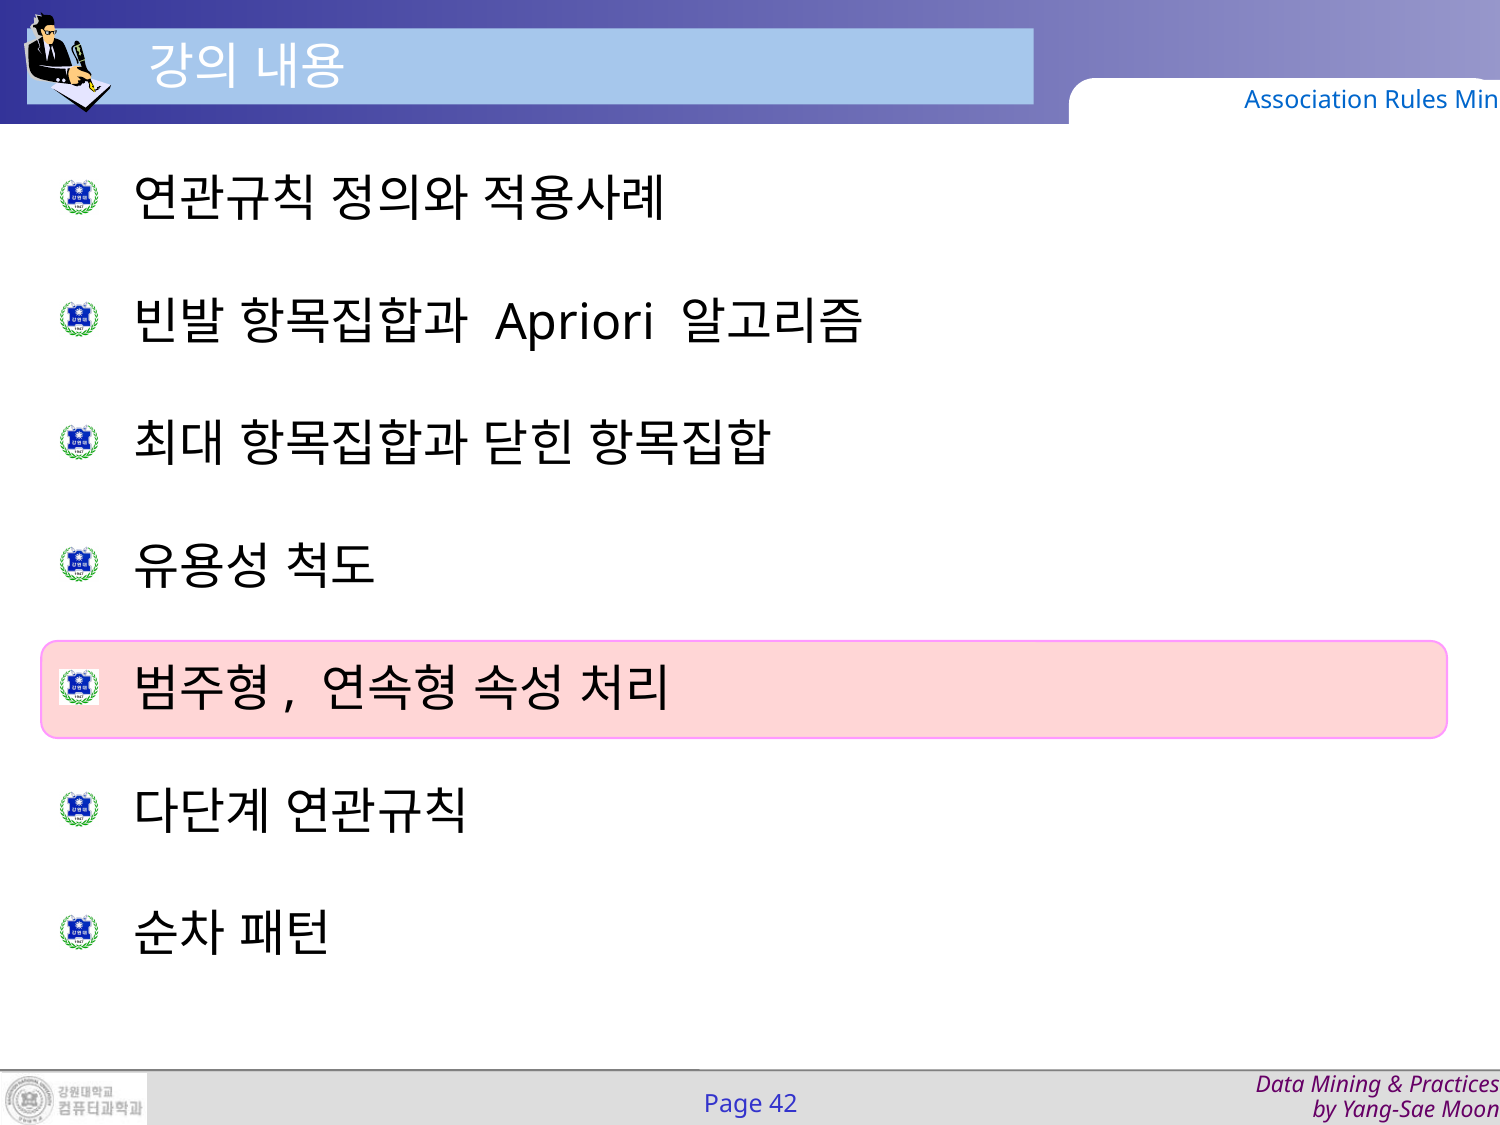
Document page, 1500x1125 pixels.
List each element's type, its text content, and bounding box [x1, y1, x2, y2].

picture [59, 301, 99, 337]
text_box 연관규칙 정의와 적용사례 빈발 항목집합과 Apriori 알고리즘 최대 항목집합과 닫힌 항목집합 유용성 척도 범주형, 연속형 속성 처리 다단계 연관규칙 순차 패턴 [53, 160, 1459, 968]
picture [59, 914, 99, 950]
picture [59, 424, 99, 460]
text_box 강의 내용 [133, 26, 880, 102]
text_box [41, 641, 53, 738]
picture [59, 179, 99, 215]
picture [59, 791, 99, 827]
text_box Association Rules Mining [1142, 78, 1500, 120]
slide_number Page 42 [682, 1079, 819, 1124]
picture [2, 1073, 147, 1125]
picture [59, 546, 99, 582]
picture [59, 669, 99, 705]
